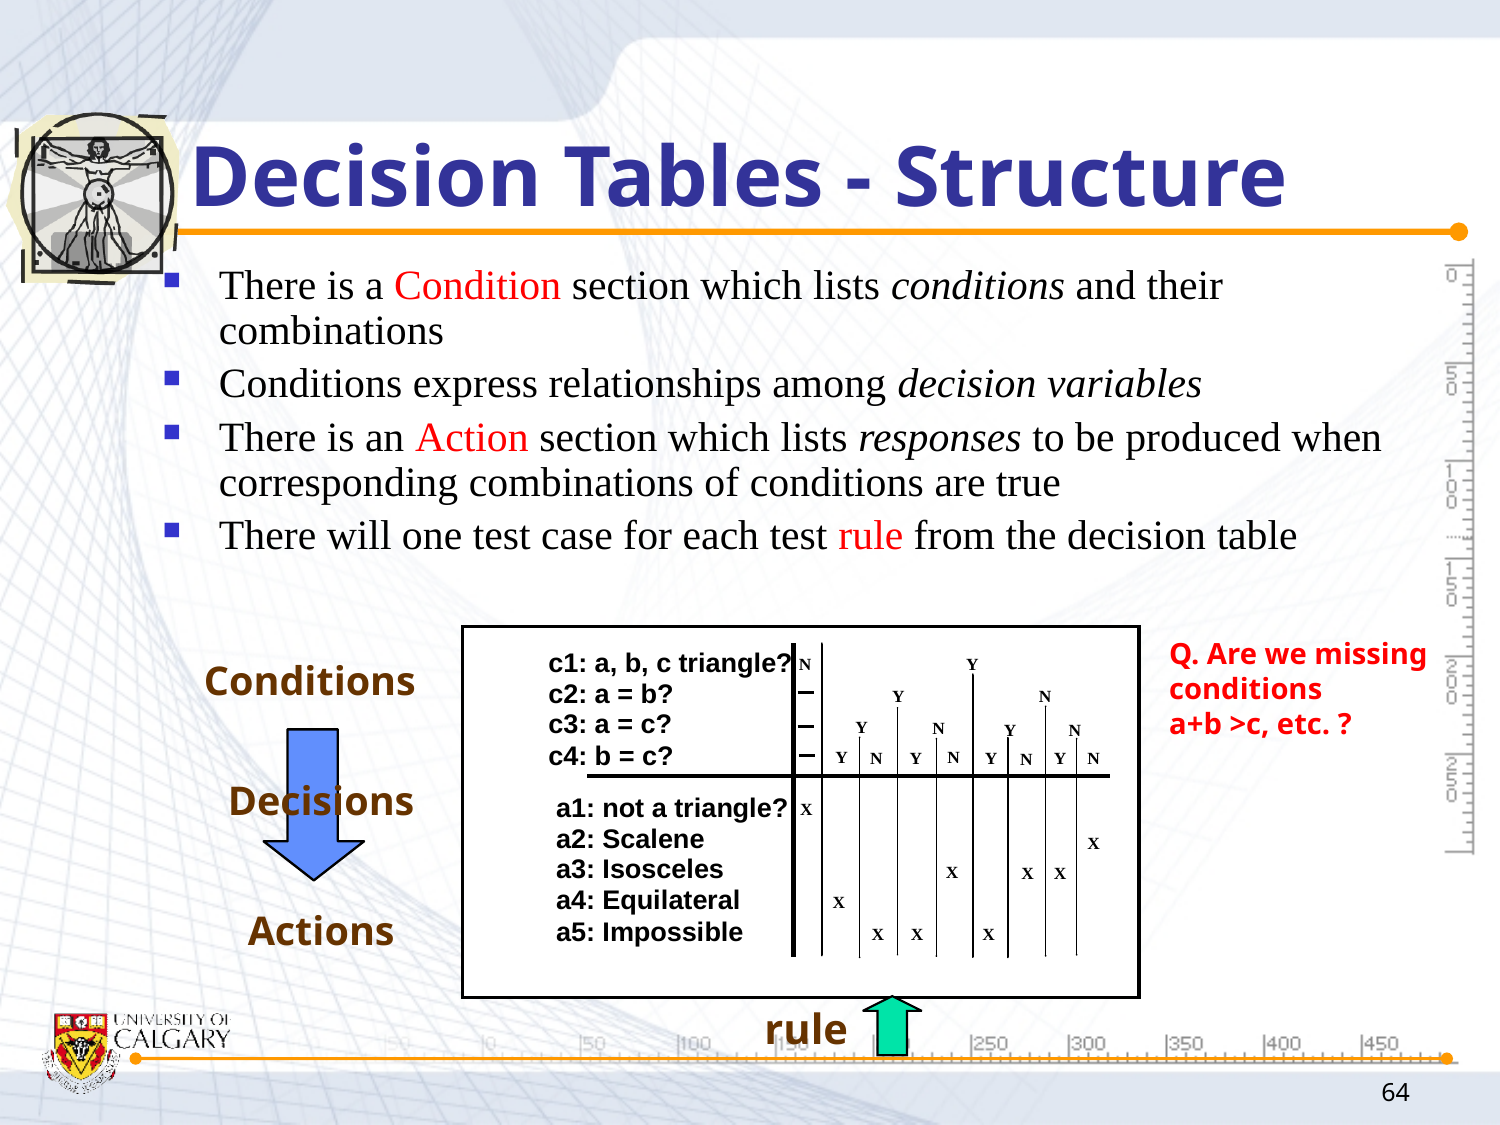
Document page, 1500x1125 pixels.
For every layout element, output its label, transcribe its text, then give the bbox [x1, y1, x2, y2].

text_box Actions [247, 906, 395, 954]
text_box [227, 729, 416, 881]
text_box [749, 995, 922, 1062]
title Decision Tables - Structure [174, 42, 1468, 231]
slide_number 64 [1112, 1051, 1426, 1118]
text_box Conditions [203, 655, 417, 704]
picture [0, 0, 1500, 1125]
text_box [463, 627, 1138, 996]
text_box Q. Are we missing conditions a+b >c, etc. ? [1154, 627, 1443, 748]
list There is a Condition section which lists conditions and their combinations Conditions express relationships among decision variables There is an Action section which lists responses to be produced when corresponding combinations of conditions are true There will one test case for each test rule from the decision table [147, 255, 1461, 1000]
